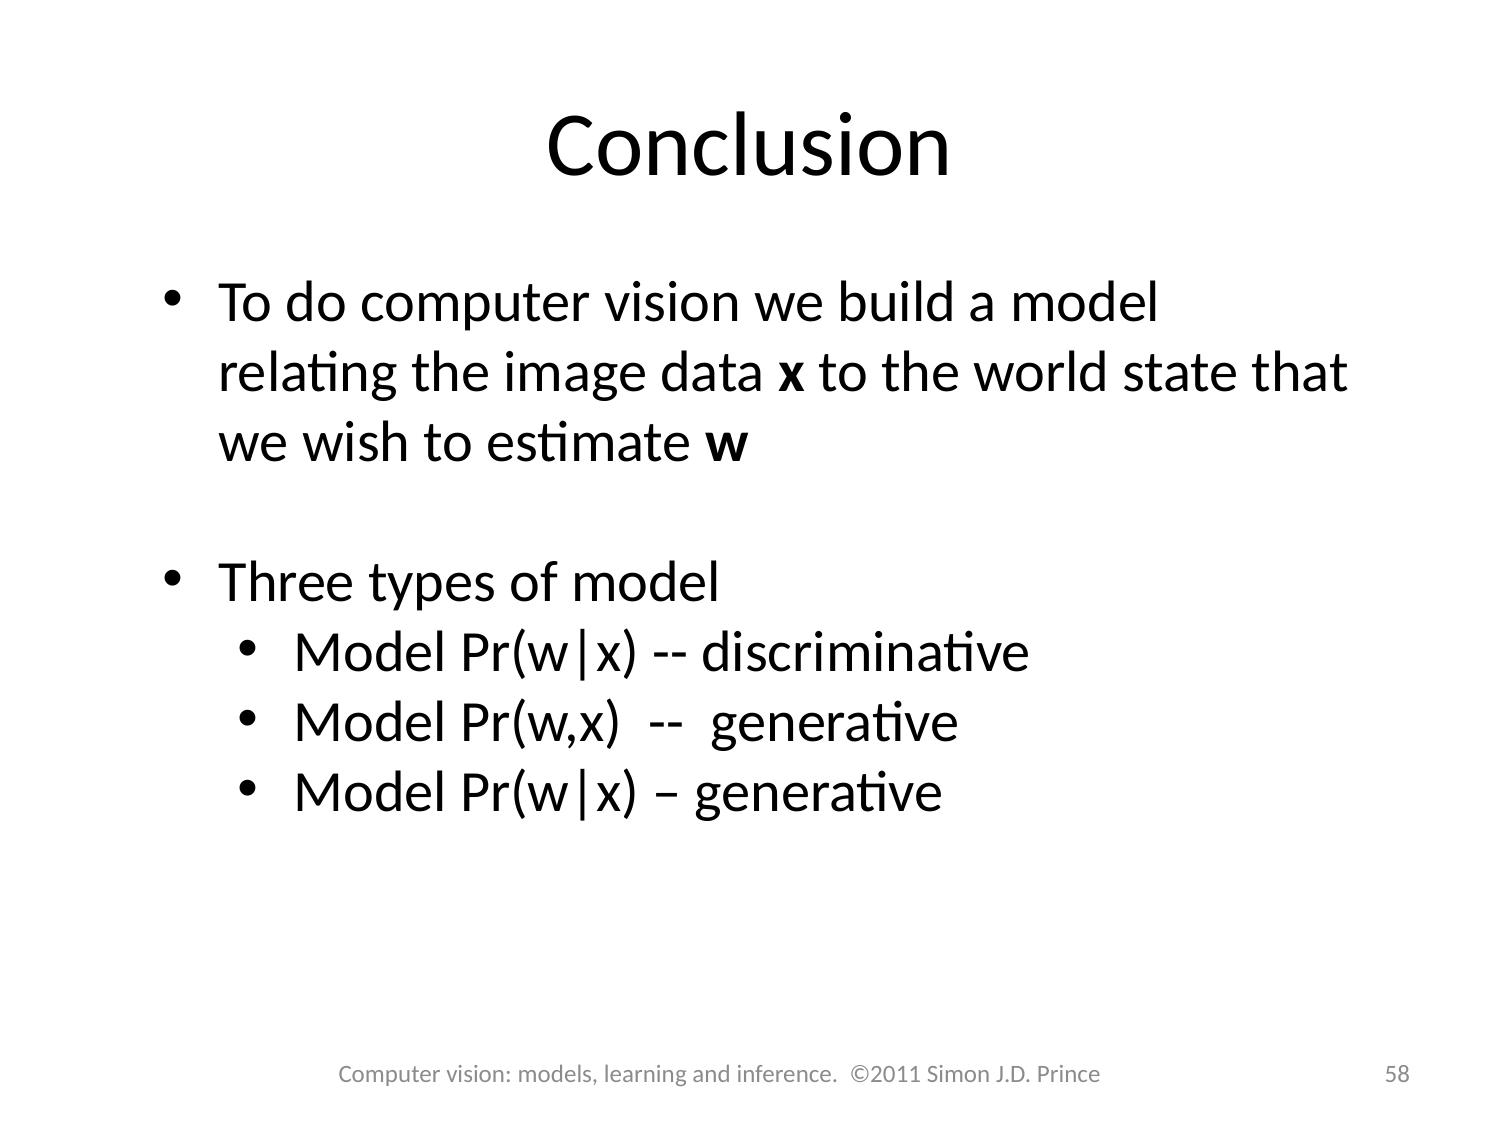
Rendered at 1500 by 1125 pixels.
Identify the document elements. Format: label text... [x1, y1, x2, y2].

text_box To do computer vision we build a model relating the image data x to the world state that we wish to estimate w Three types of model Model Pr(w|x) -- discriminative Model Pr(w,x) -- generative Model Pr(w|x) – generative [147, 255, 1365, 1040]
title Conclusion [75, 45, 1425, 233]
slide_number 58 [1140, 1042, 1425, 1103]
footer Computer vision: models, learning and inference. ©2011 Simon J.D. Prince [301, 1042, 1140, 1103]
